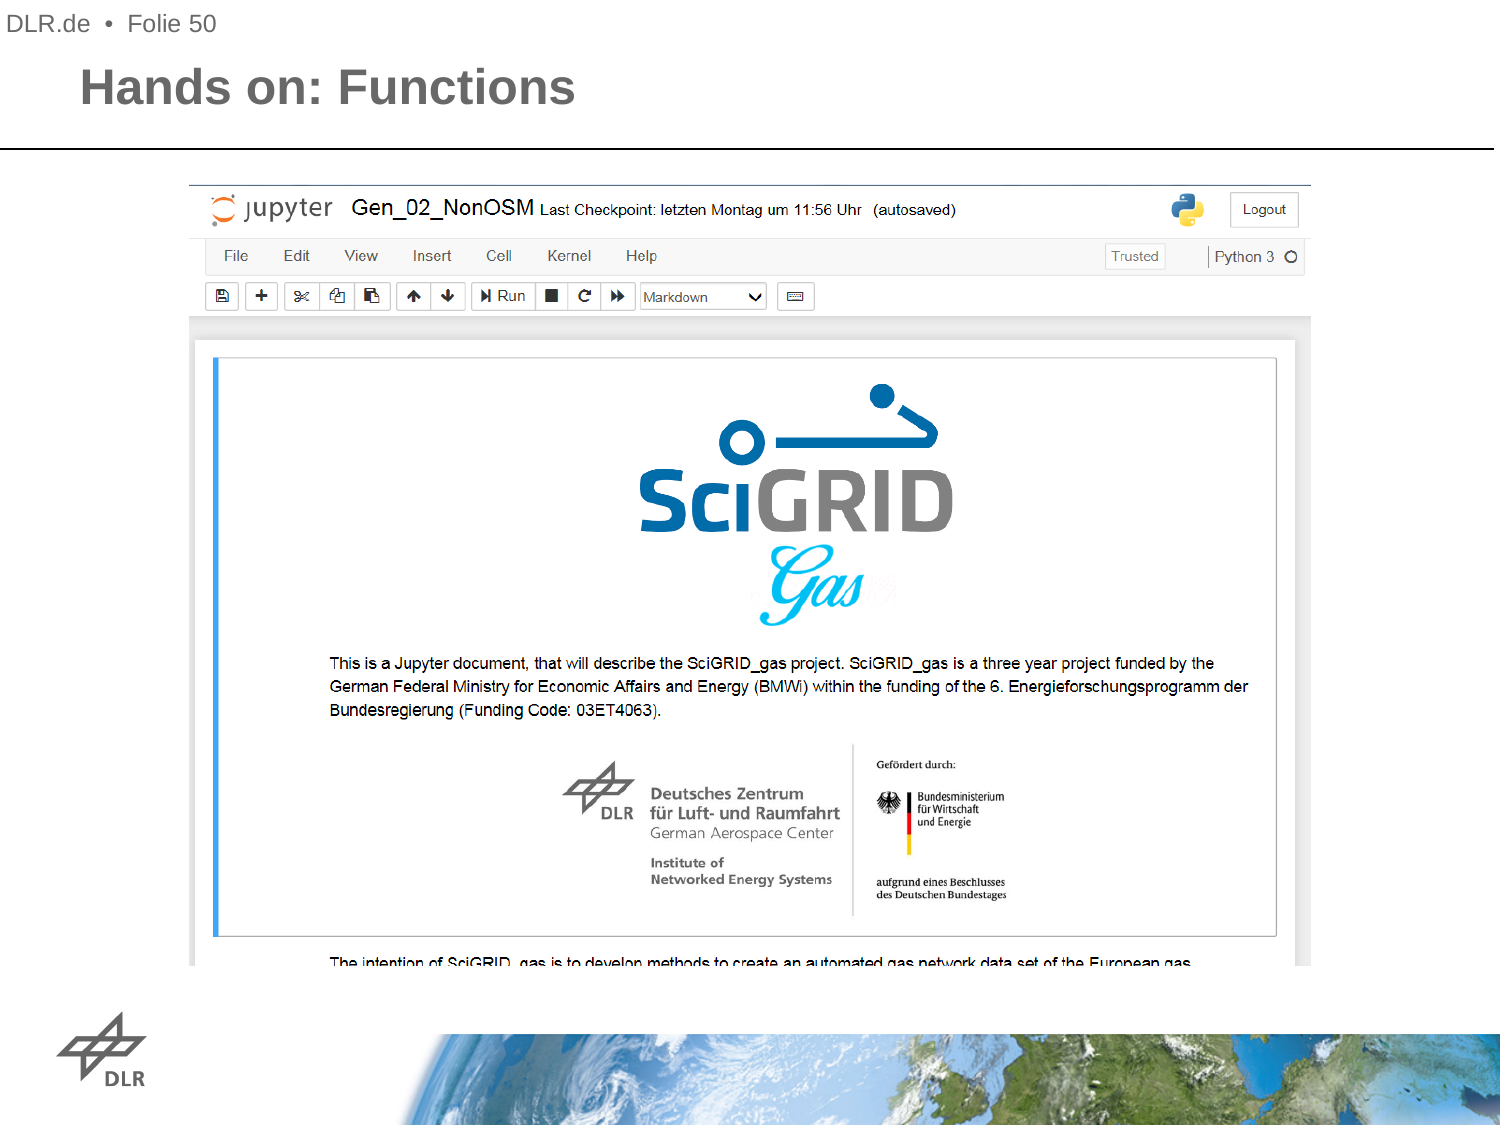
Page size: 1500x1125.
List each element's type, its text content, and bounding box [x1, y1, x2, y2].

slide_number DLR.de • Folie 50 [5, 7, 263, 30]
picture [189, 184, 1311, 967]
text_box Hands on: Functions [79, 54, 1421, 138]
picture [0, 1007, 1500, 1125]
